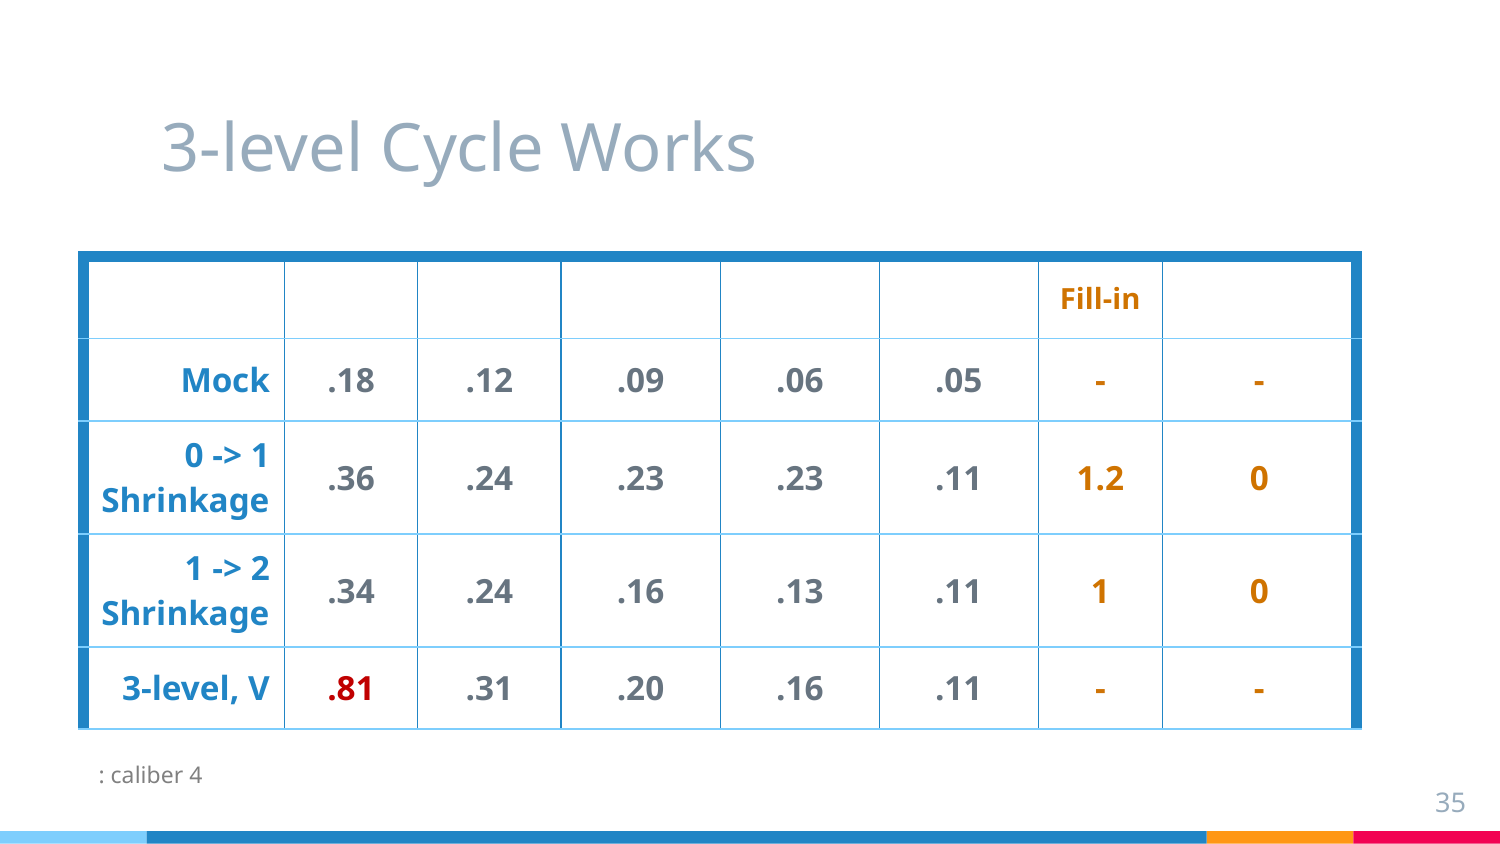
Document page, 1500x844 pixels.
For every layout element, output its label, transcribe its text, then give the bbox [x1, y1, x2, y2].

slide_number 35 [1391, 770, 1482, 822]
title 3-level Cycle Works [146, 58, 1344, 200]
